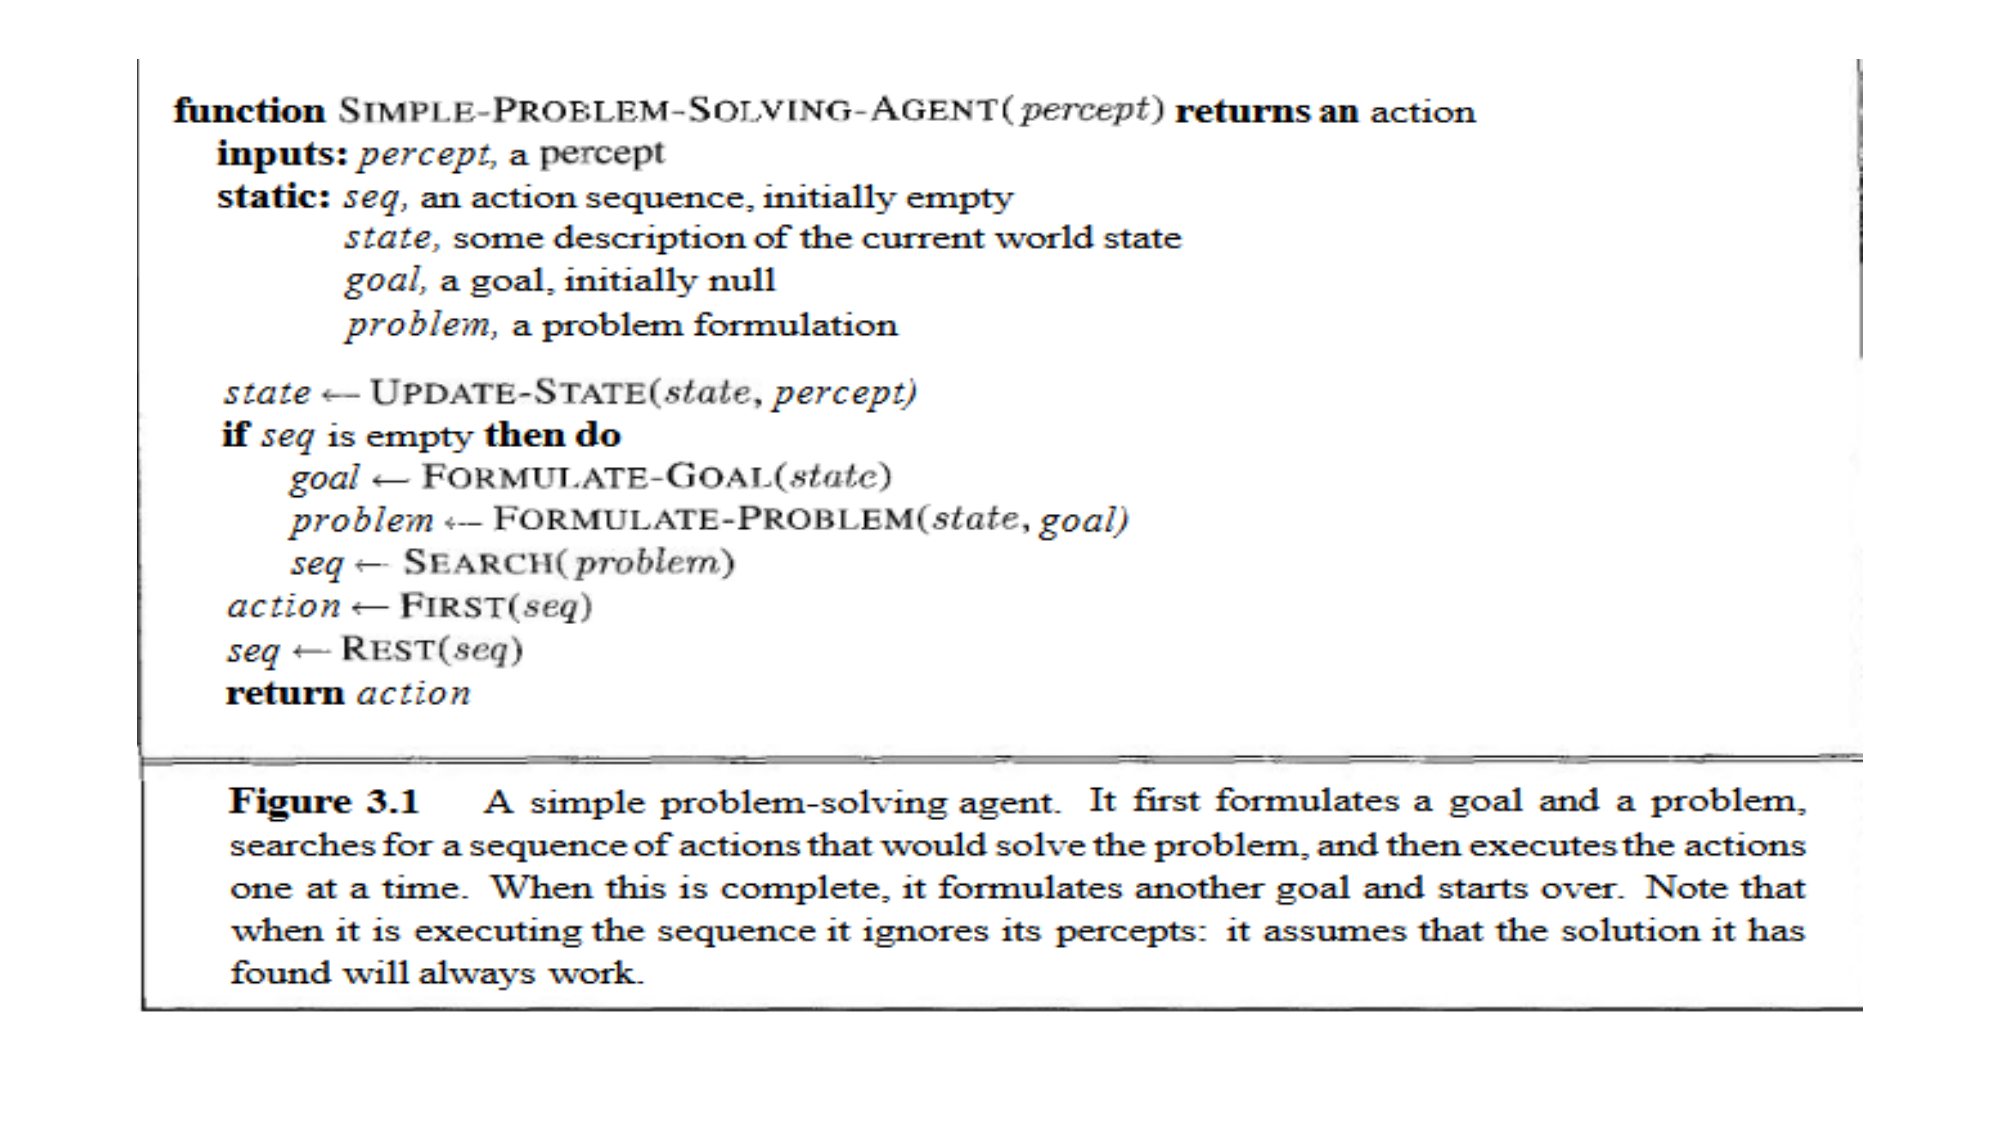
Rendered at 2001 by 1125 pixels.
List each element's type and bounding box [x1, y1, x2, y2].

picture [137, 59, 1863, 1014]
